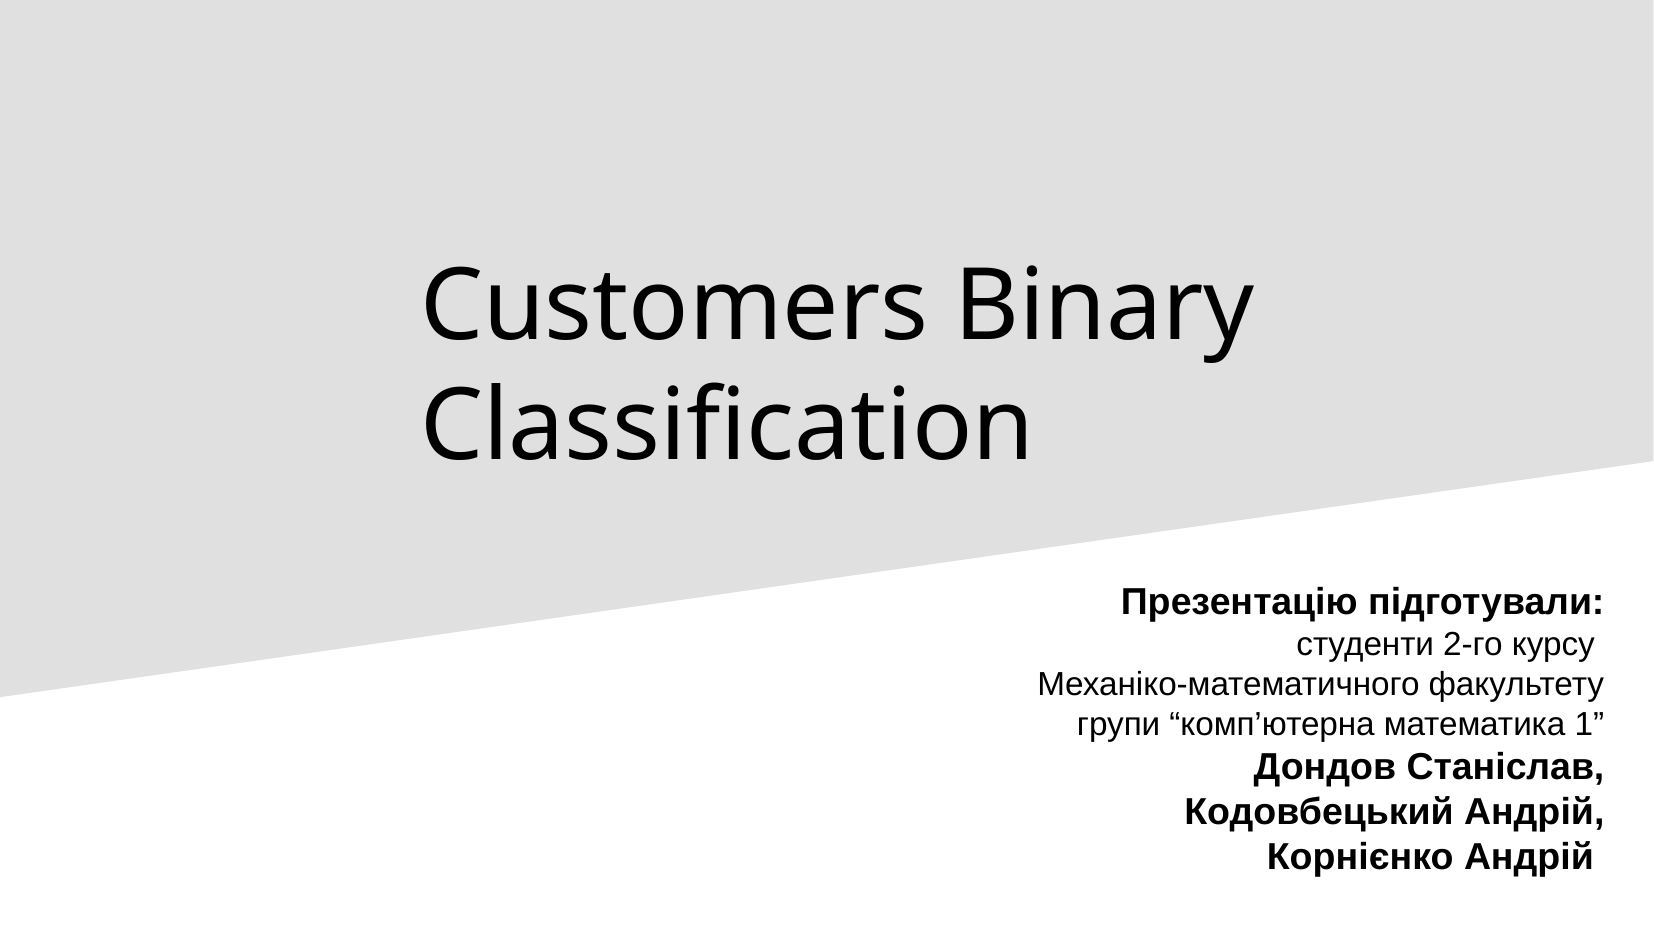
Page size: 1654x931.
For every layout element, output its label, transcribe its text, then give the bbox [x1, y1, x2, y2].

text_box Презентацію підготували: студенти 2-го курсу Механіко-математичного факультету групи “комп’ютерна математика 1” Дондов Станіслав, Кодовбецький Андрій, Корнієнко Андрій [839, 569, 1620, 864]
text_box Customers Binary Classification [419, 240, 1365, 473]
